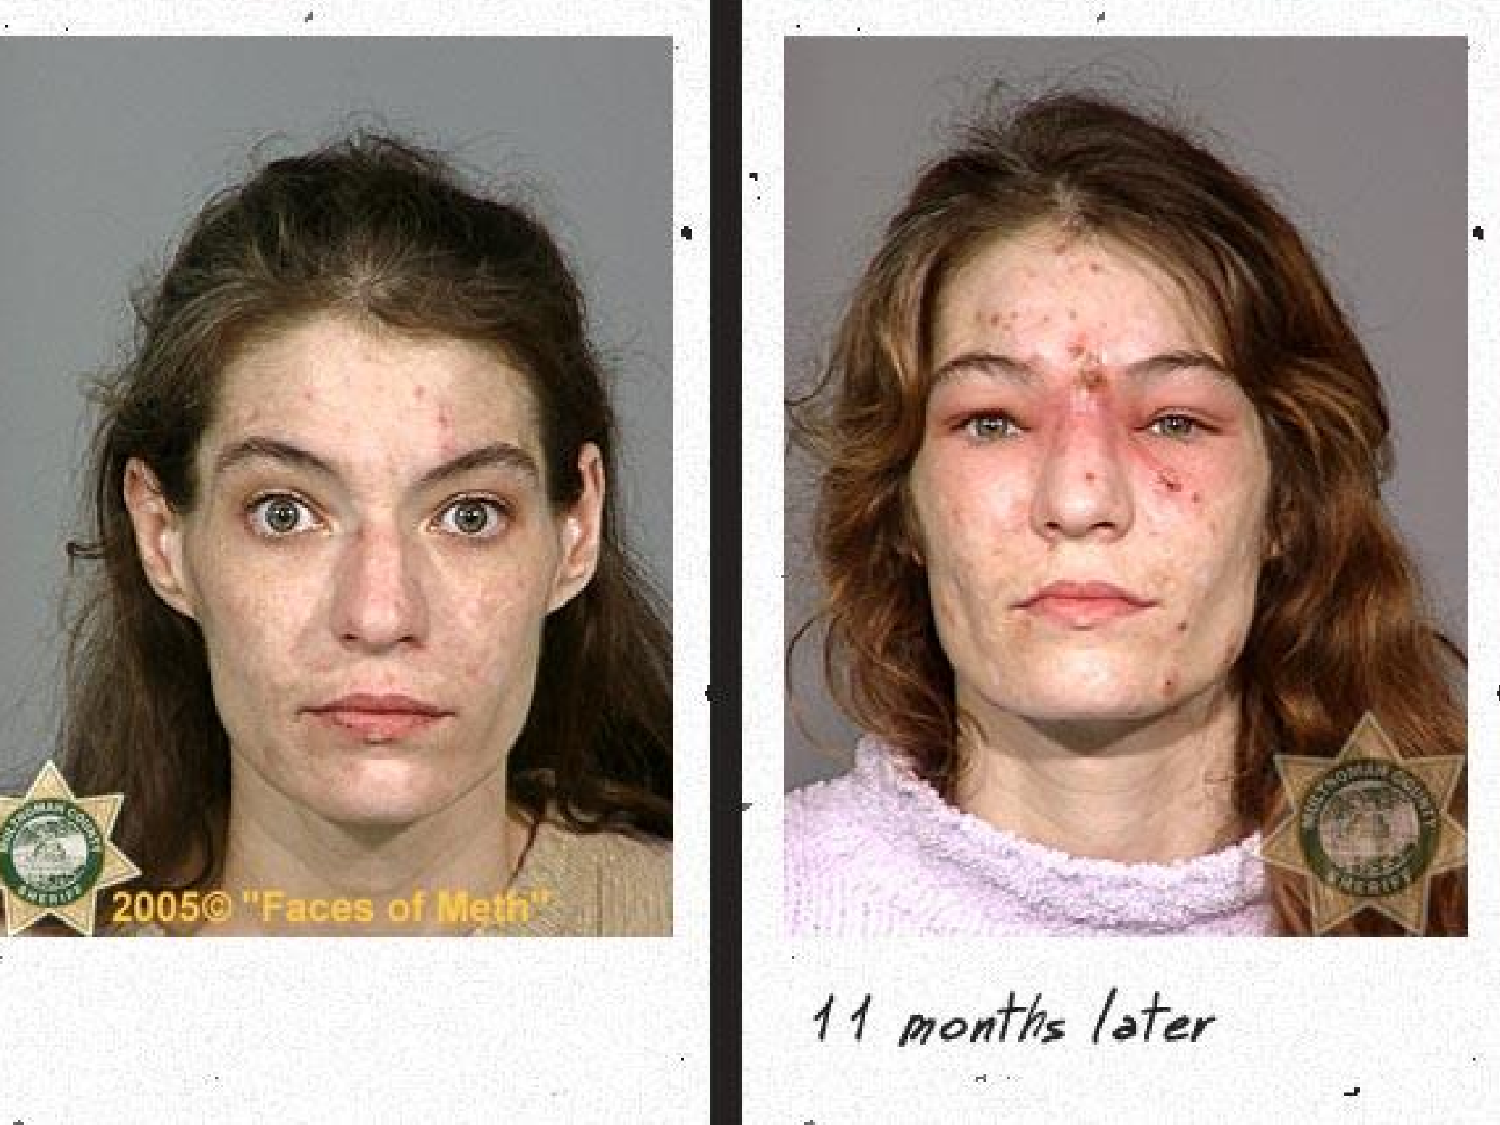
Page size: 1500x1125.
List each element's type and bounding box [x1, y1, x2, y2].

text_box [0, 0, 1500, 1125]
